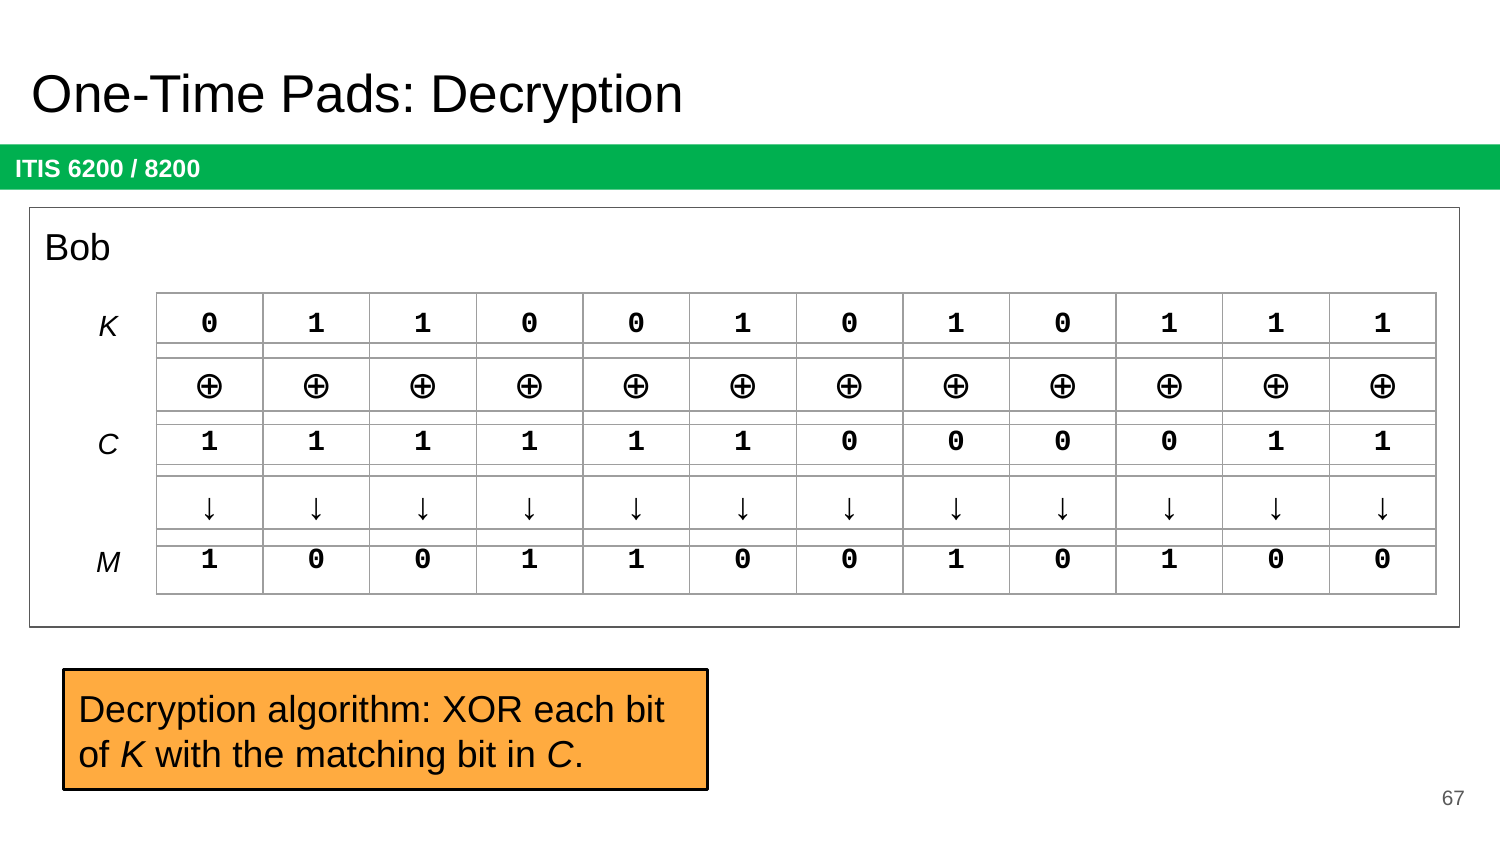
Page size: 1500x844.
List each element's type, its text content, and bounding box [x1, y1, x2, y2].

title One-Time Pads: Decryption [16, 44, 1415, 139]
table_header 0 [1223, 547, 1329, 593]
table_header ↓ [370, 465, 476, 545]
table_header 0 [584, 294, 689, 342]
table_header 1 [904, 294, 1009, 342]
table_header 1 [157, 425, 262, 464]
table_header 0 [690, 547, 796, 593]
table_header 1 [1330, 294, 1435, 342]
table_header 1 [1117, 547, 1222, 593]
table_header ↓ [157, 465, 262, 545]
table_header 0 [797, 547, 902, 593]
table_header 1 [1223, 425, 1329, 464]
table_header 0 [797, 294, 902, 342]
table_header ↓ [1223, 465, 1329, 545]
table_header 1 [1330, 425, 1435, 464]
table_header 1 [477, 425, 582, 464]
table_header 1 [370, 294, 476, 342]
text_box M [63, 528, 154, 594]
table_header 1 [157, 547, 262, 593]
table_header 1 [477, 547, 582, 593]
table_header 0 [1117, 425, 1222, 464]
table_header 1 [1117, 294, 1222, 342]
table_header ↓ [904, 465, 1009, 545]
table_header 0 [477, 294, 582, 342]
table_header ⊕ [370, 344, 476, 424]
table_header ↓ [1330, 465, 1435, 545]
table_header ⊕ [157, 344, 262, 424]
table_header 1 [584, 425, 689, 464]
table_header 0 [370, 547, 476, 593]
table_header ↓ [797, 465, 902, 545]
text_box K [63, 292, 154, 358]
text_box Decryption algorithm: XOR each bit of K with the matching bit in C. [63, 669, 708, 790]
table_header ⊕ [477, 344, 582, 424]
table_header ↓ [1117, 465, 1222, 545]
table_header 1 [690, 294, 796, 342]
table_header 1 [264, 425, 369, 464]
text_box C [63, 410, 154, 476]
table_header ↓ [690, 465, 796, 545]
table_header ⊕ [1223, 344, 1329, 424]
table_header 1 [1223, 294, 1329, 342]
table_header ⊕ [584, 344, 689, 424]
table_header 0 [1010, 425, 1115, 464]
table_header ⊕ [1010, 344, 1115, 424]
text_box Bob [29, 207, 155, 283]
table_header ↓ [584, 465, 689, 545]
table_header 0 [157, 294, 262, 342]
table_header 0 [264, 547, 369, 593]
table_header ⊕ [690, 344, 796, 424]
table_header 1 [264, 294, 369, 342]
table_header 1 [370, 425, 476, 464]
table_header 1 [904, 547, 1009, 593]
table_header 1 [584, 547, 689, 593]
table_header ⊕ [797, 344, 902, 424]
table_header ⊕ [1117, 344, 1222, 424]
table_header 0 [1330, 547, 1435, 593]
table_header 0 [904, 425, 1009, 464]
table_header 0 [1010, 294, 1115, 342]
text_box [29, 207, 1460, 628]
table_header 1 [690, 425, 796, 464]
table_header 0 [1010, 547, 1115, 593]
table_header ⊕ [264, 344, 369, 424]
table_header ↓ [264, 465, 369, 545]
table_header 0 [797, 425, 902, 464]
table_header ⊕ [904, 344, 1009, 424]
slide_number 67 [1389, 764, 1480, 830]
table_header ↓ [477, 465, 582, 545]
table_header ⊕ [1330, 344, 1435, 424]
table_header ↓ [1010, 465, 1115, 545]
